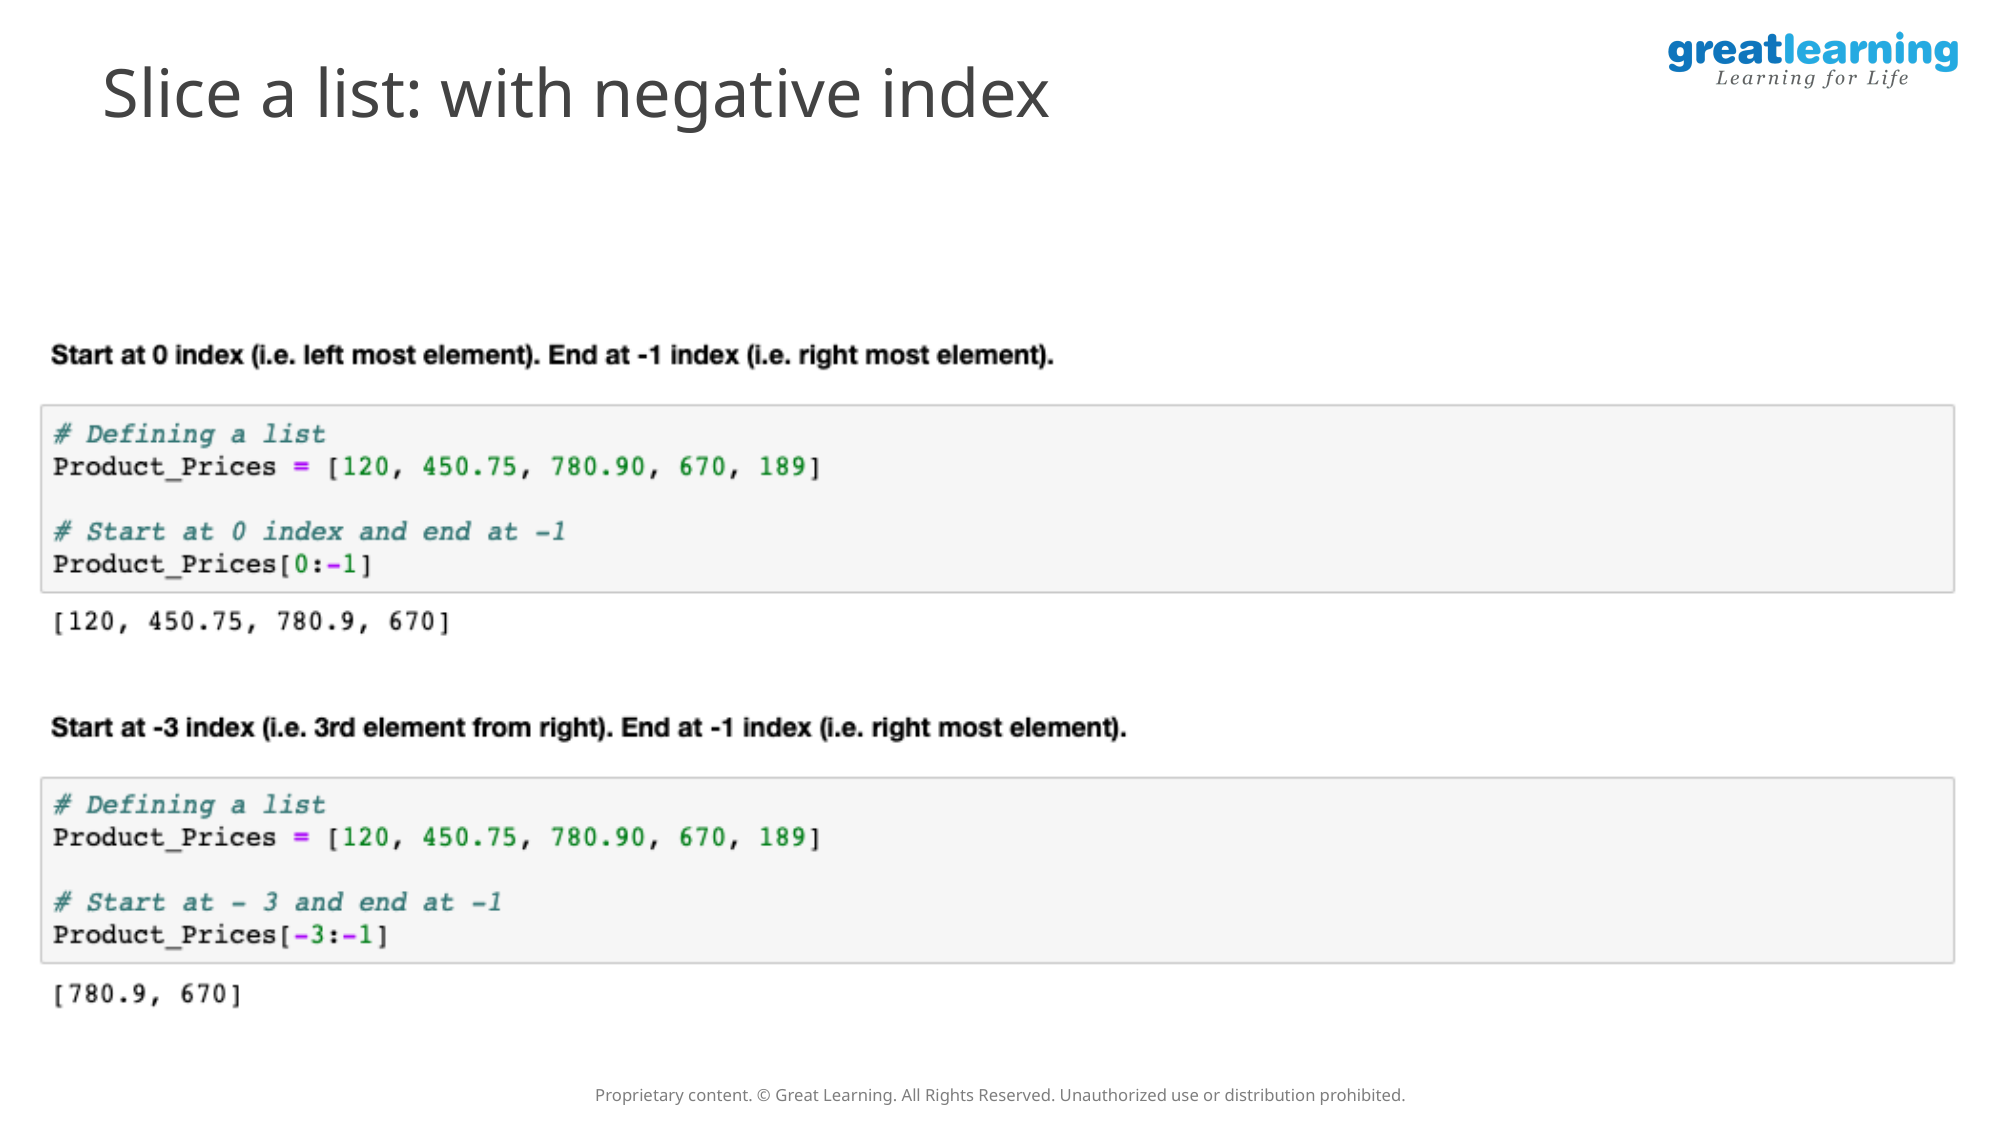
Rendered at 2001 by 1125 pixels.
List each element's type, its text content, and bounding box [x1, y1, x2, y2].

text_box Slice a list: with negative index [82, 30, 1713, 224]
picture [32, 334, 1967, 1018]
picture [1713, 31, 1958, 89]
